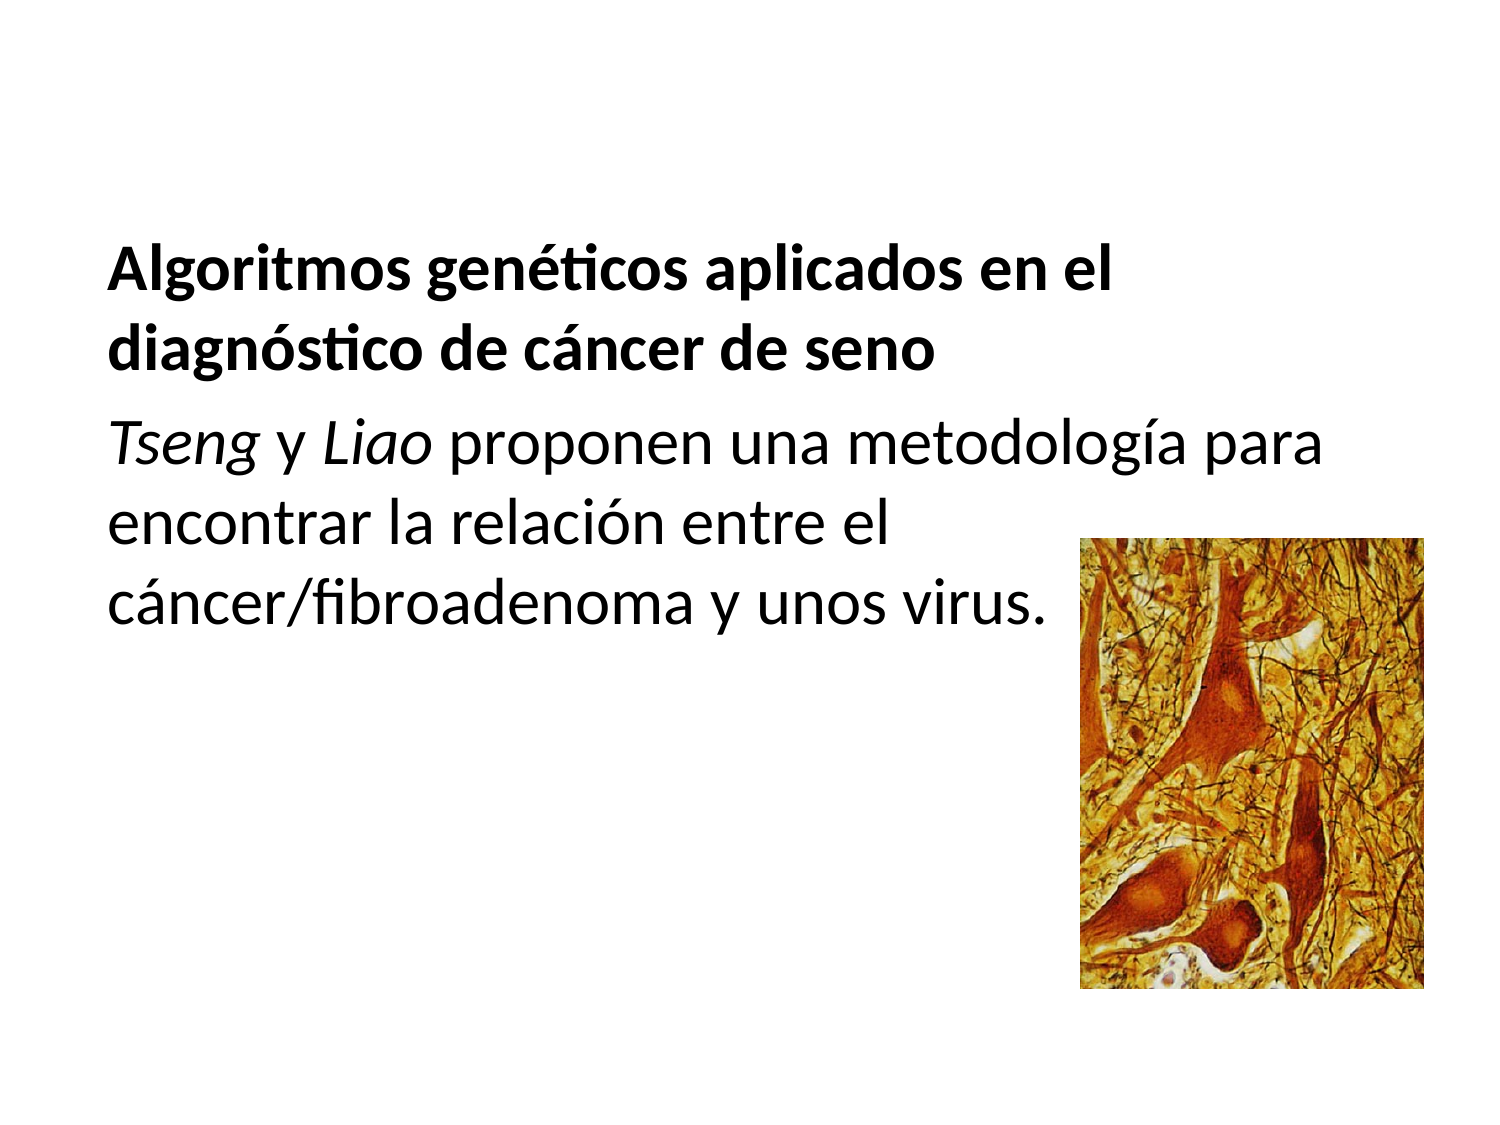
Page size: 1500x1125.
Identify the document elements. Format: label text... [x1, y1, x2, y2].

list Algoritmos genéticos aplicados en el diagnóstico de cáncer de seno Tseng y Liao proponen una metodología para encontrar la relación entre el cáncer/fibroadenoma y unos virus. [92, 216, 1443, 959]
picture [1080, 538, 1424, 989]
